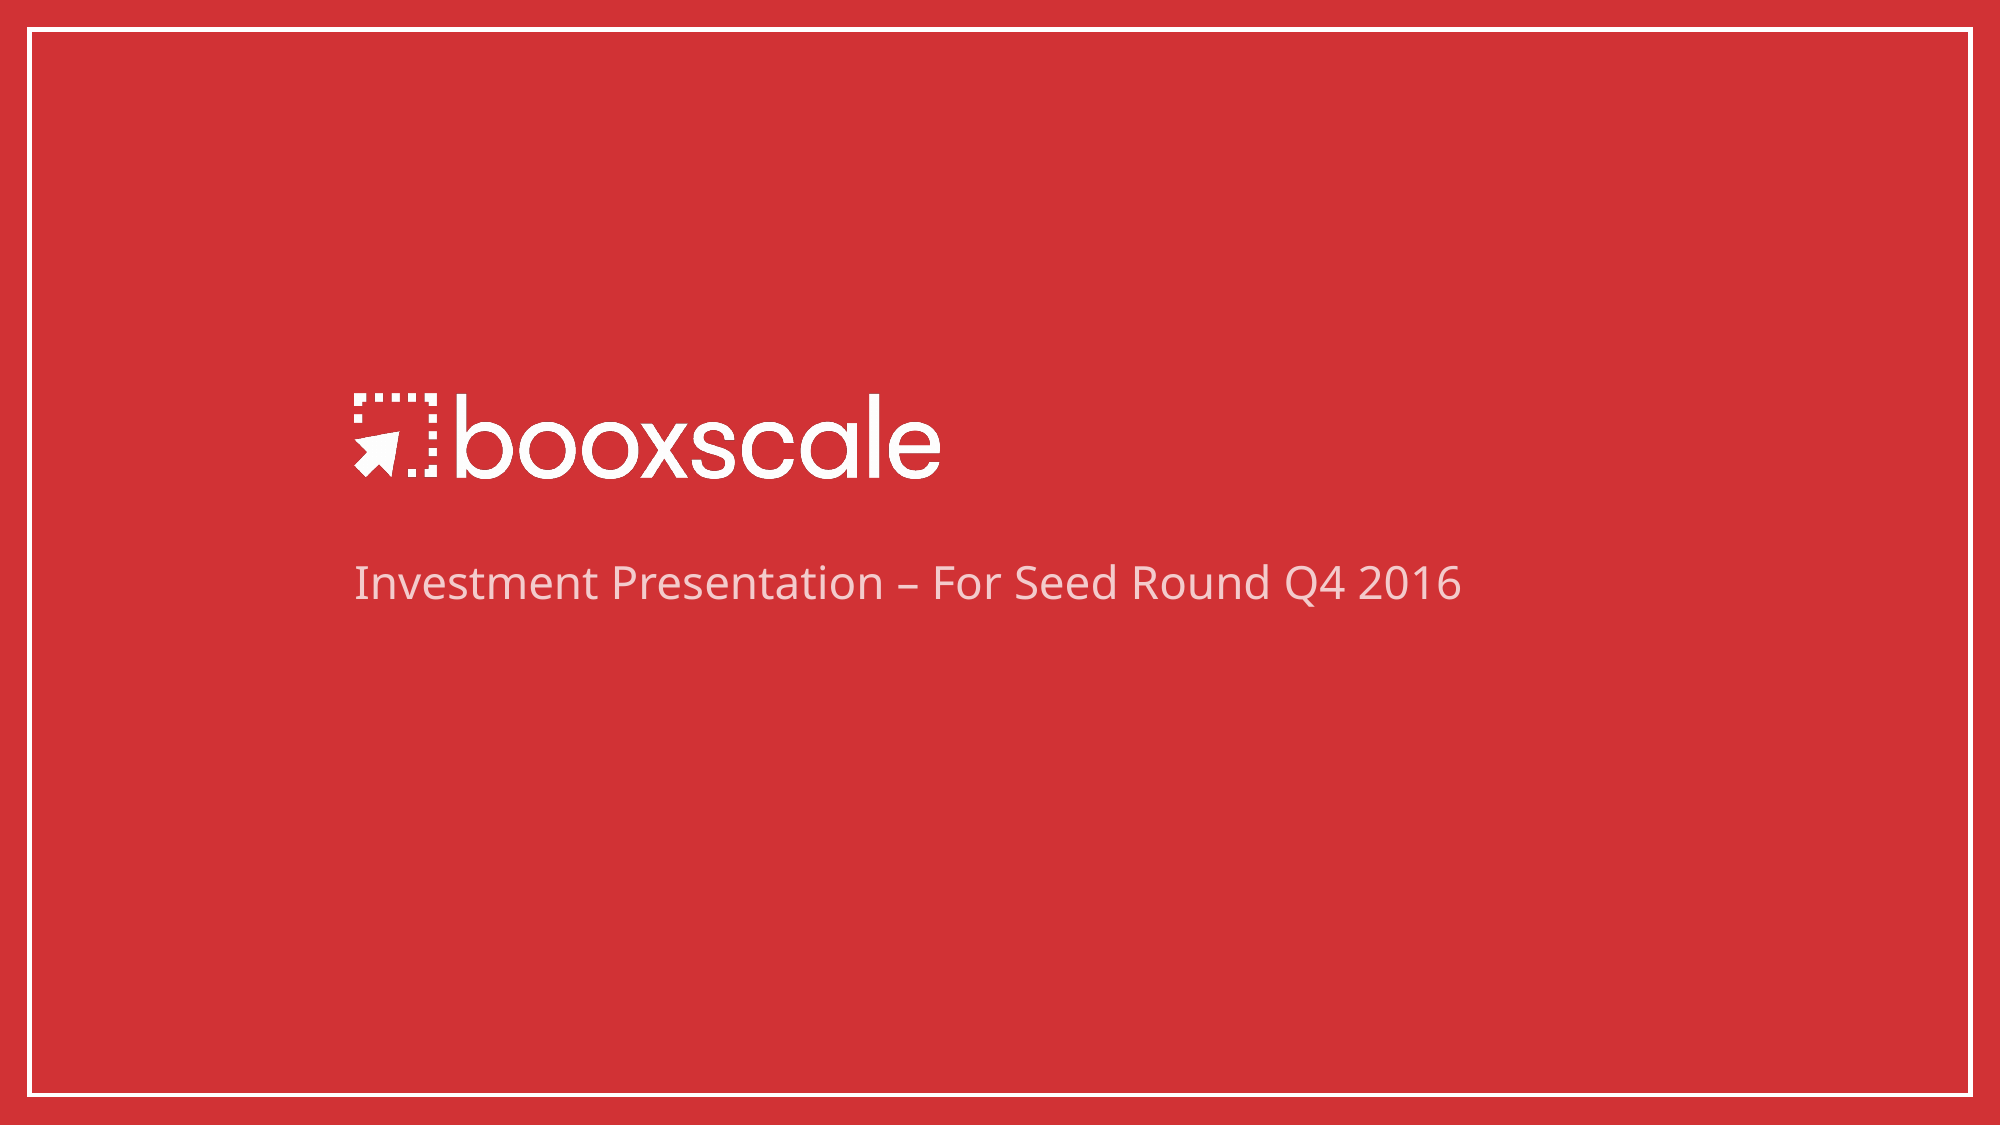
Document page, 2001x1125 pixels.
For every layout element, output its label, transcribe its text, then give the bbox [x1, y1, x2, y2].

picture [354, 393, 940, 479]
subtitle Investment Presentation – For Seed Round Q4 2016 [0, 537, 2000, 1100]
